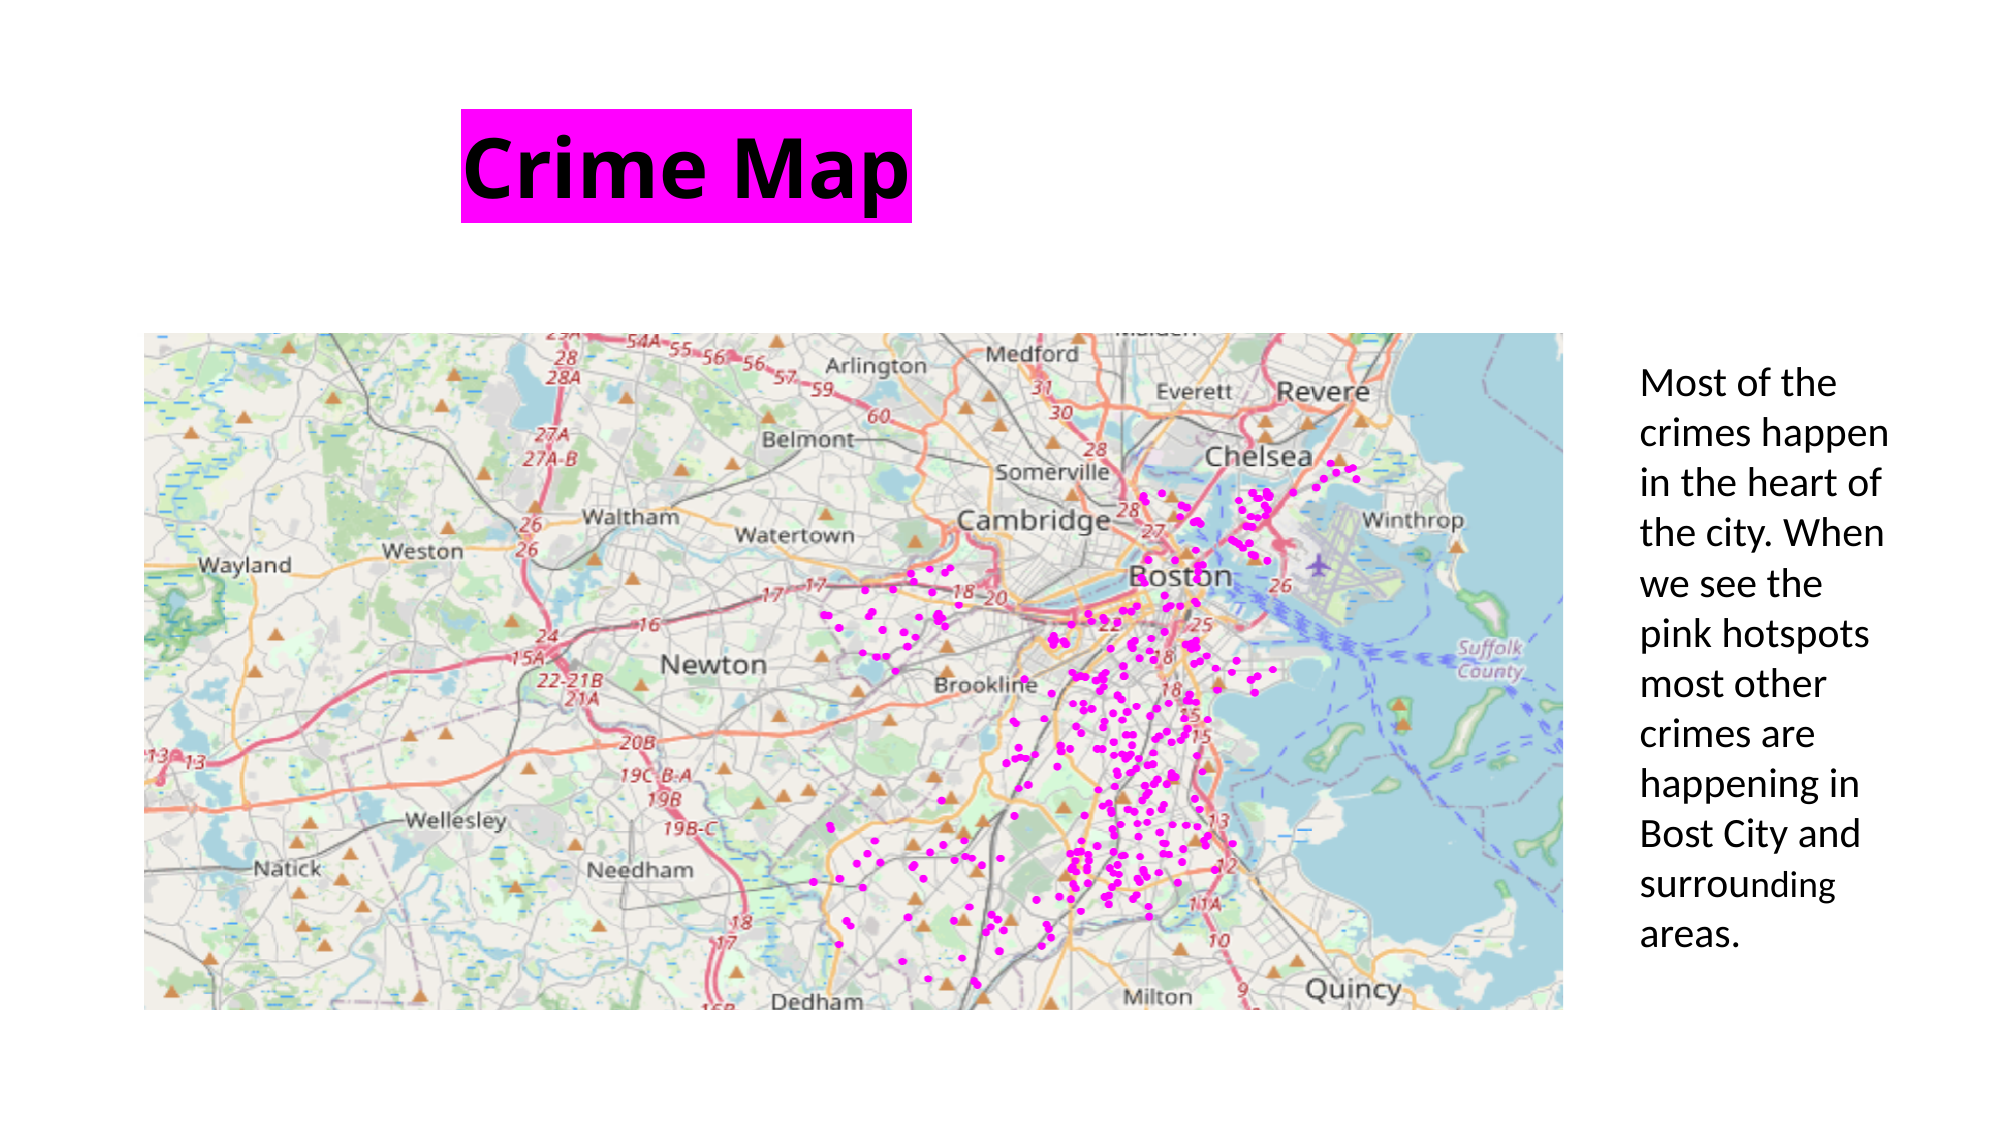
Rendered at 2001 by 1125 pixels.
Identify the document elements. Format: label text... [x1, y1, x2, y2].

text_box Most of the crimes happen in the heart of the city. When we see the pink hotspots most other crimes are happening in Bost City and surrounding areas. [1624, 347, 1912, 963]
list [137, 333, 1564, 1010]
title Crime Map [137, 59, 1863, 278]
